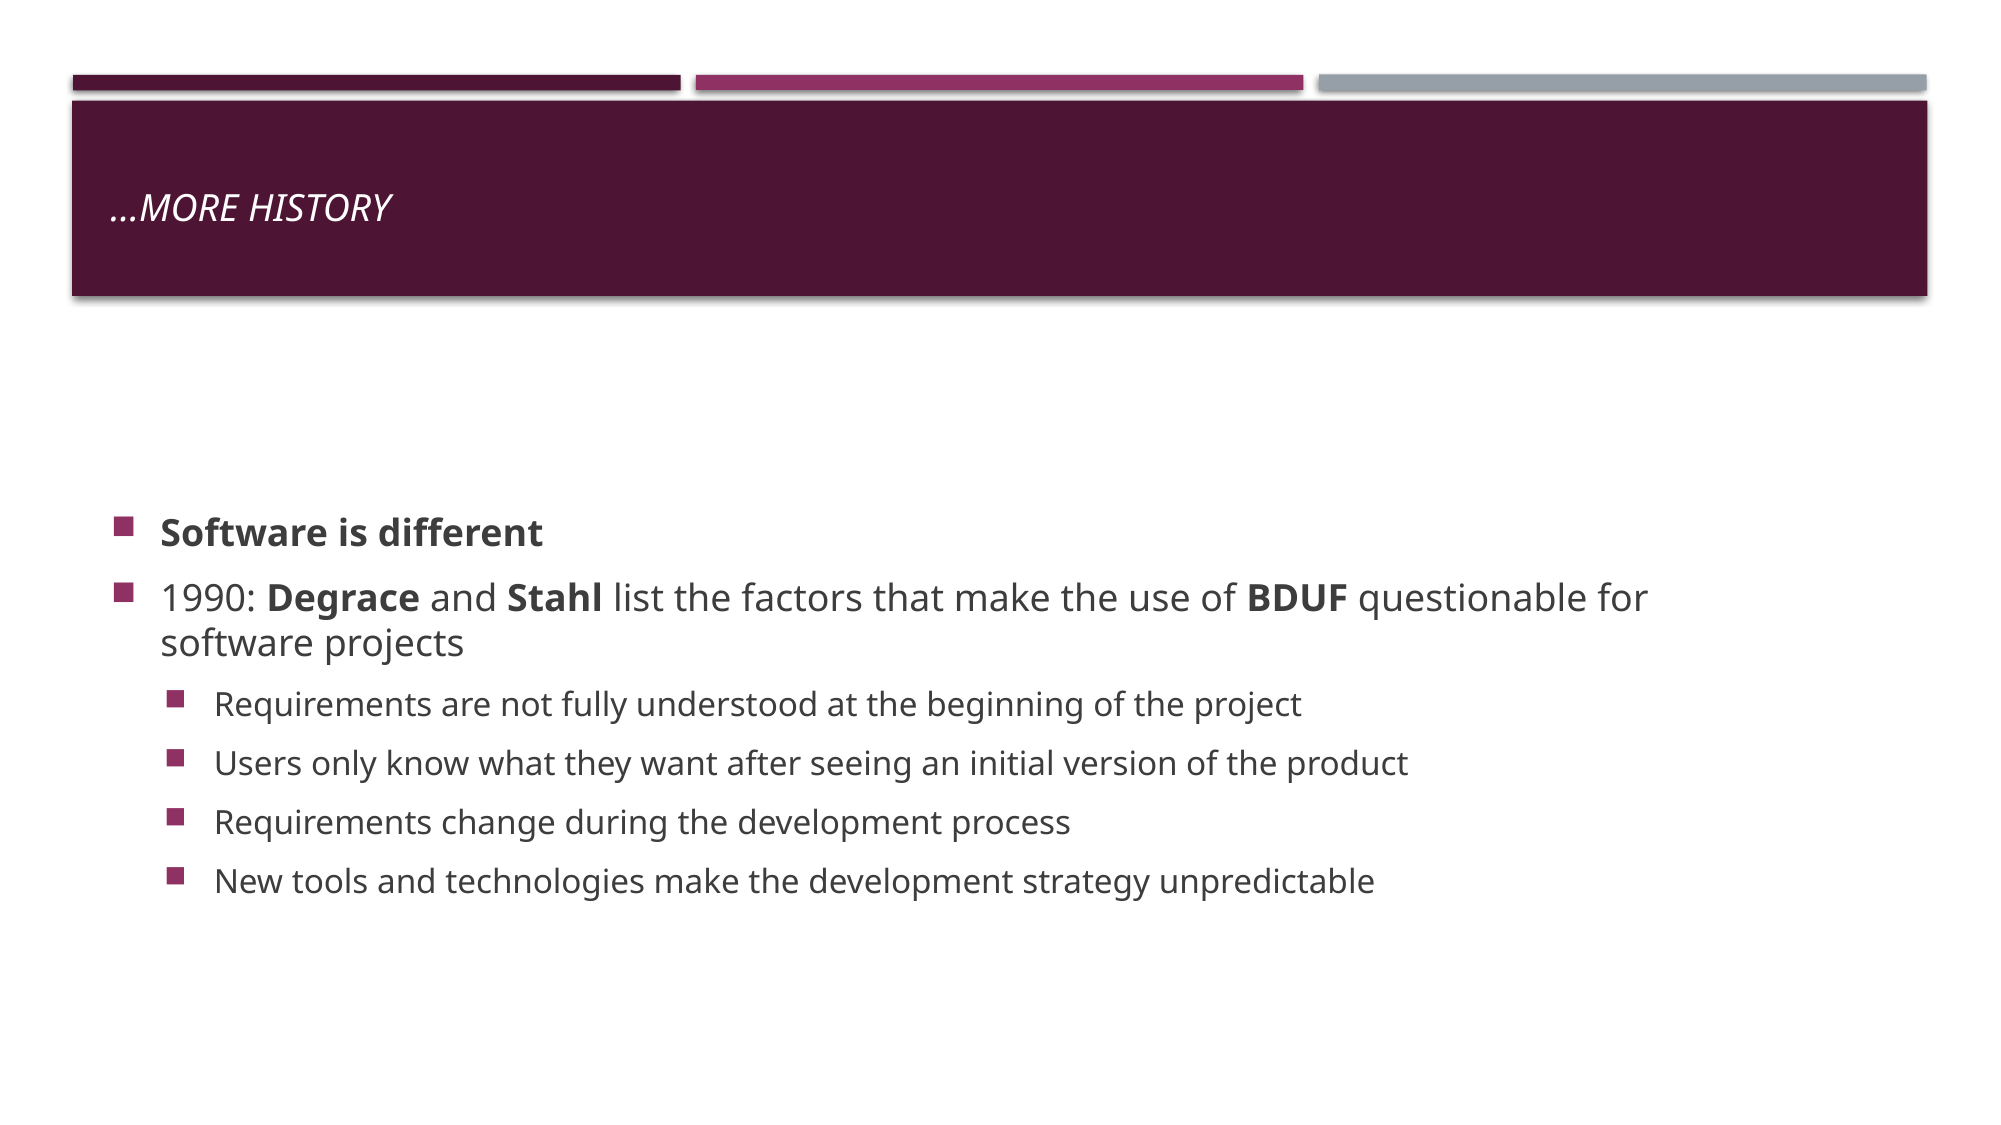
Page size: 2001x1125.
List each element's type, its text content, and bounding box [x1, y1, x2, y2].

list Software is different 1990: Degrace and Stahl list the factors that make the use of BDUF questionable for software projects Requirements are not fully understood at the beginning of the project Users only know what they want after seeing an initial version of the product Requirements change during the development process New tools and technologies make the development strategy unpredictable [95, 366, 1796, 1044]
title …More History [95, 115, 1905, 282]
